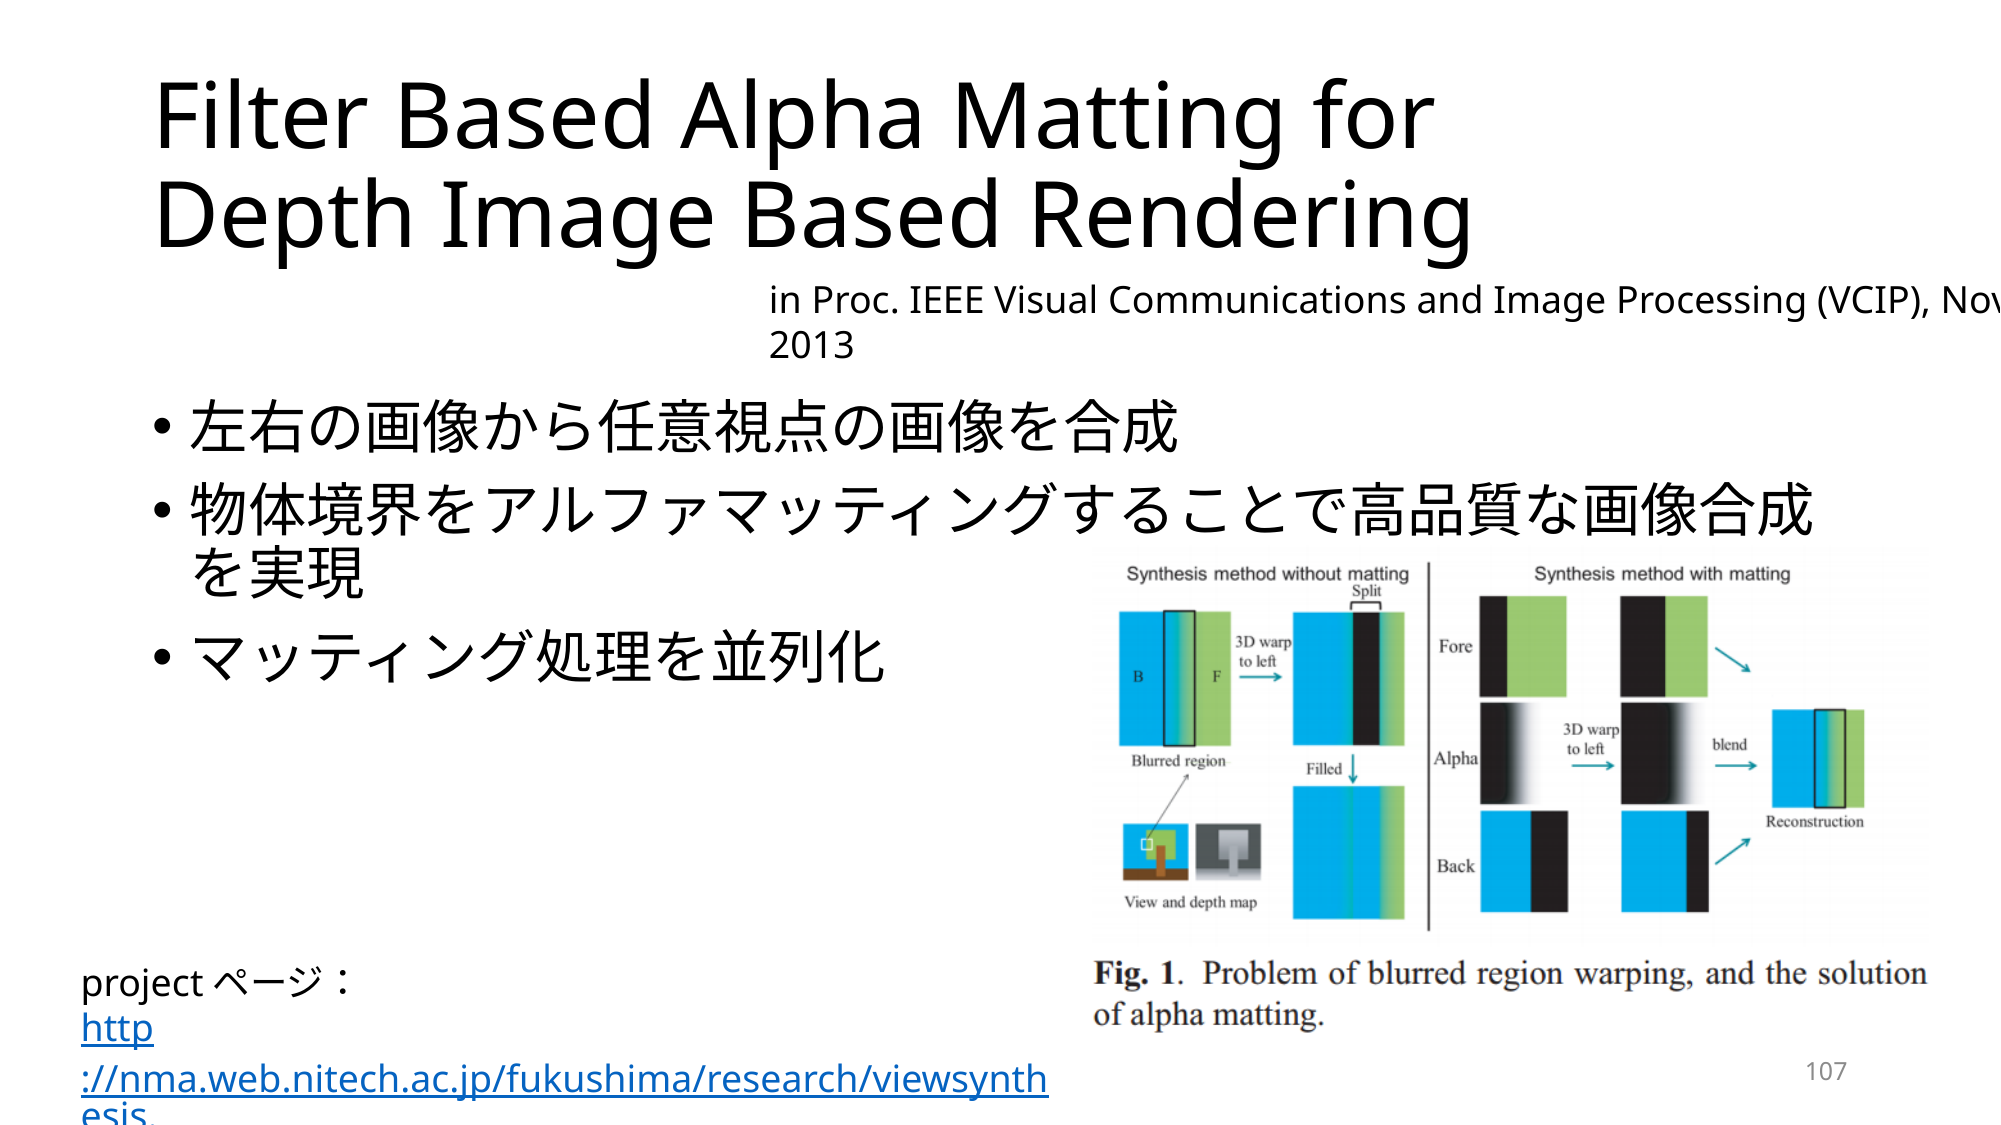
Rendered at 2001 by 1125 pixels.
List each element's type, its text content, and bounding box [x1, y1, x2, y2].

text_box in Proc. IEEE Visual Communications and Image Processing (VCIP), Nov. 2013 [754, 269, 2000, 374]
title Filter Based Alpha Matting for Depth Image Based Rendering [137, 59, 1863, 278]
list 左右の画像から任意視点の画像を合成 物体境界をアルファマッティングすることで高品質な画像合成を実現 マッティング処理を並列化 [137, 299, 1863, 1014]
picture [1081, 544, 1935, 1043]
slide_number 107 [1412, 1043, 1863, 1103]
text_box projectページ： http://nma.web.nitech.ac.jp/fukushima/research/viewsynthesis.html [65, 951, 1066, 1125]
